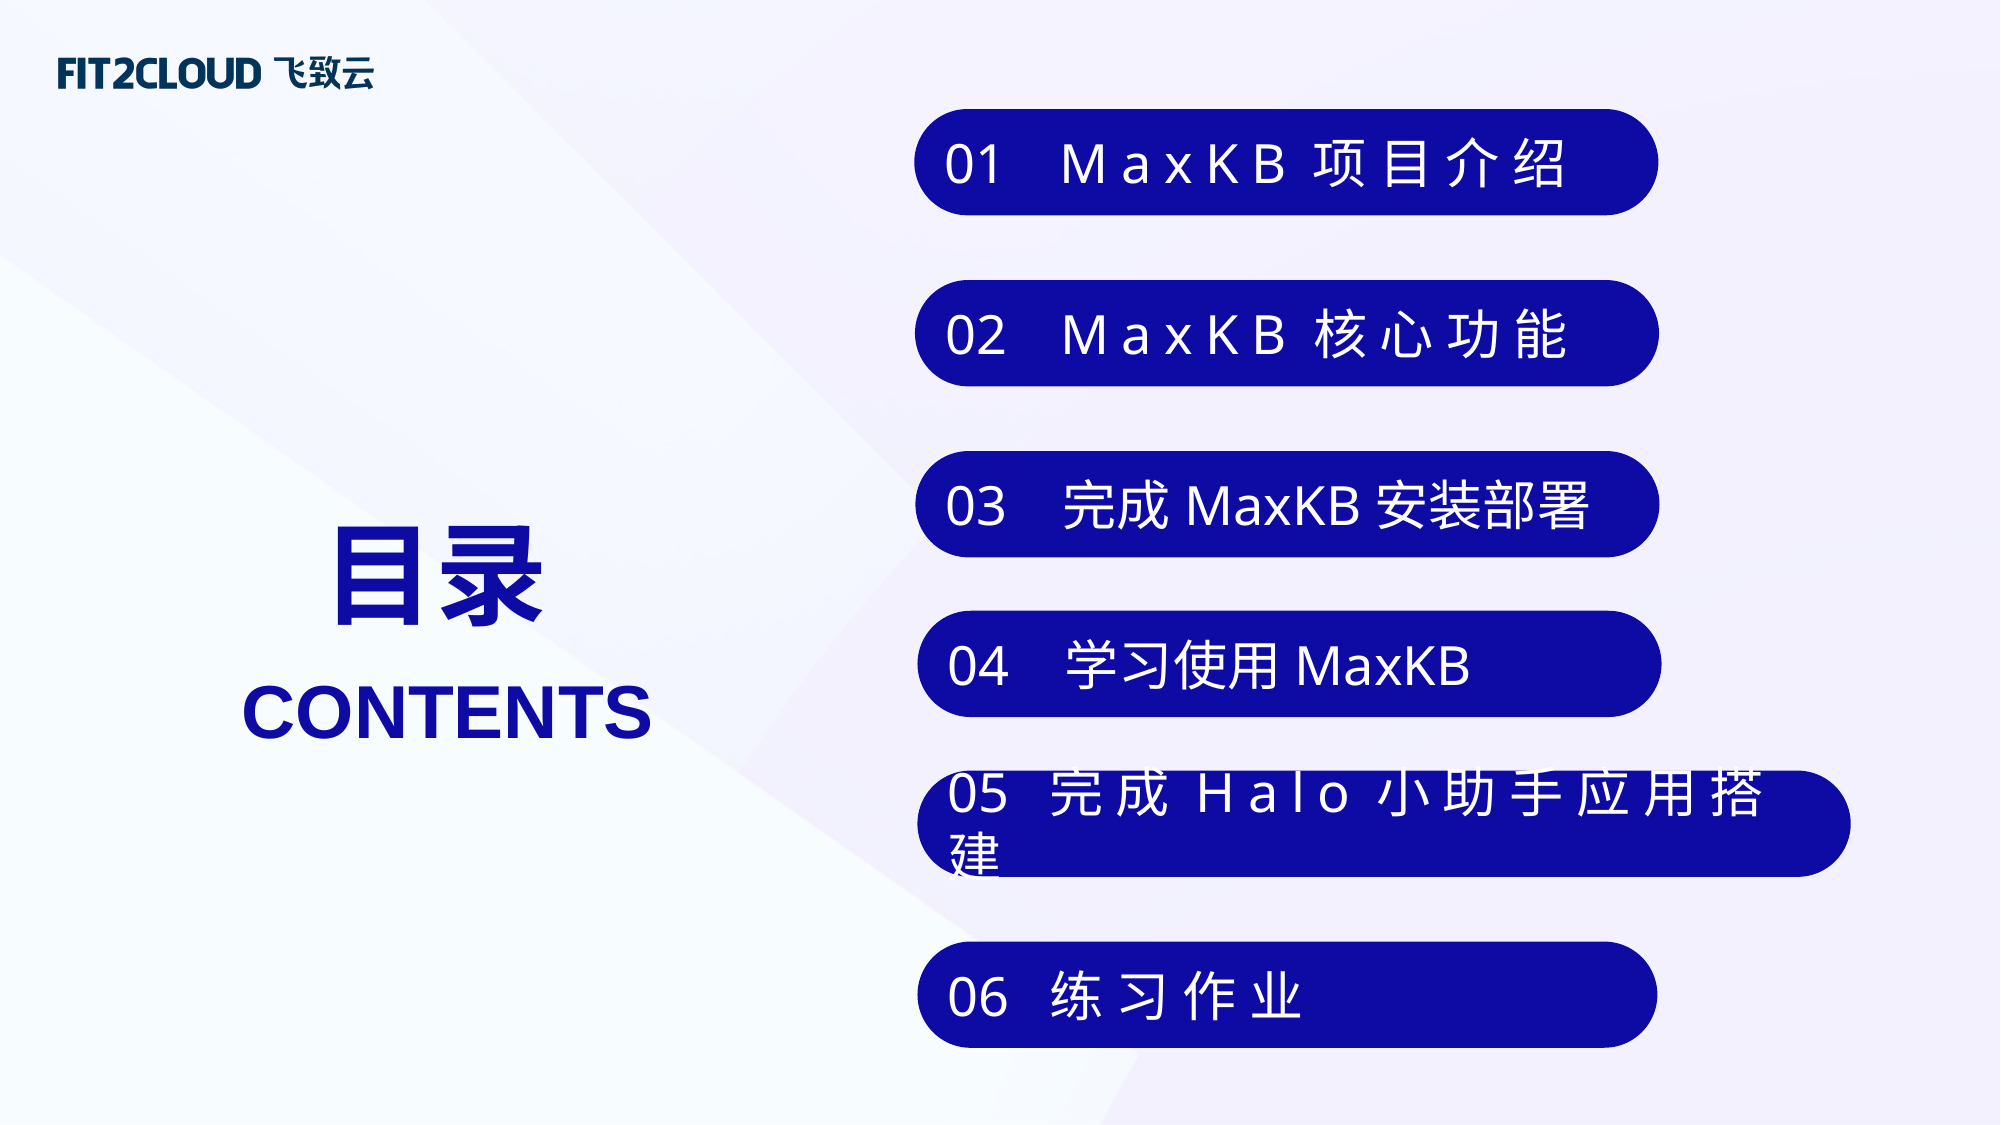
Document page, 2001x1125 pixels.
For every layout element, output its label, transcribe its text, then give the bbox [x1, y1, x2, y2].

text_box 目录 [308, 455, 588, 646]
text_box 02 MaxKB核心功能 [914, 280, 1660, 387]
text_box 05 完成Halo小助手应用搭建 [917, 770, 1851, 877]
picture [58, 56, 374, 90]
text_box CONTENTS [226, 656, 670, 761]
text_box 03 完成MaxKB安装部署 [915, 451, 1660, 558]
text_box 04 学习使用MaxKB [917, 610, 1662, 718]
text_box 01 MaxKB项目介绍 [914, 109, 1659, 216]
text_box 06 练习作业 [917, 941, 1658, 1048]
